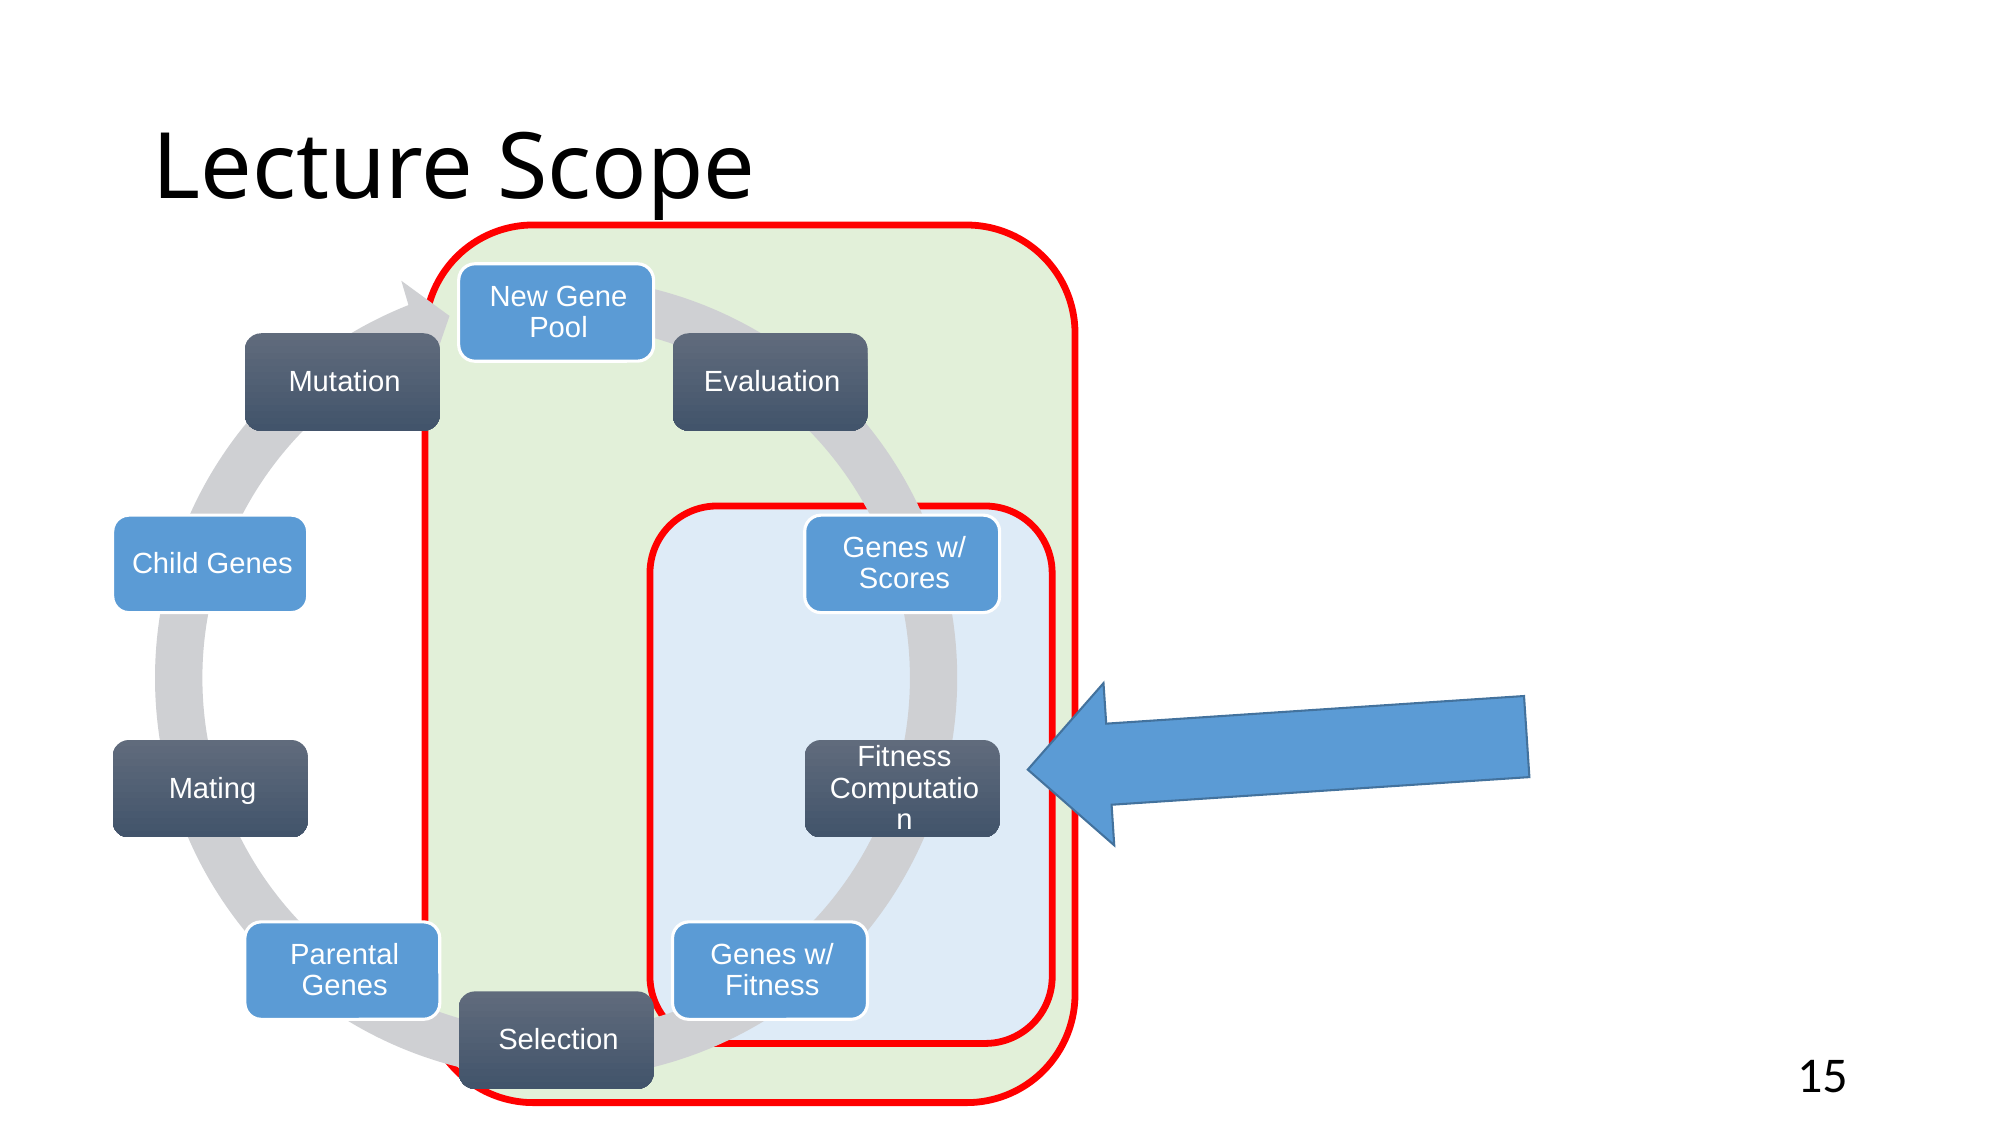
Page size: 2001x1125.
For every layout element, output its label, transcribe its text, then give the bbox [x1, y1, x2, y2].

text_box [1000, 278, 1077, 736]
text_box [112, 249, 1000, 1103]
text_box [1000, 506, 1054, 1043]
title Lecture Scope [137, 59, 1863, 278]
text_box [1000, 795, 1077, 1099]
slide_number 15 [1412, 1042, 1863, 1103]
text_box [1026, 680, 1531, 848]
